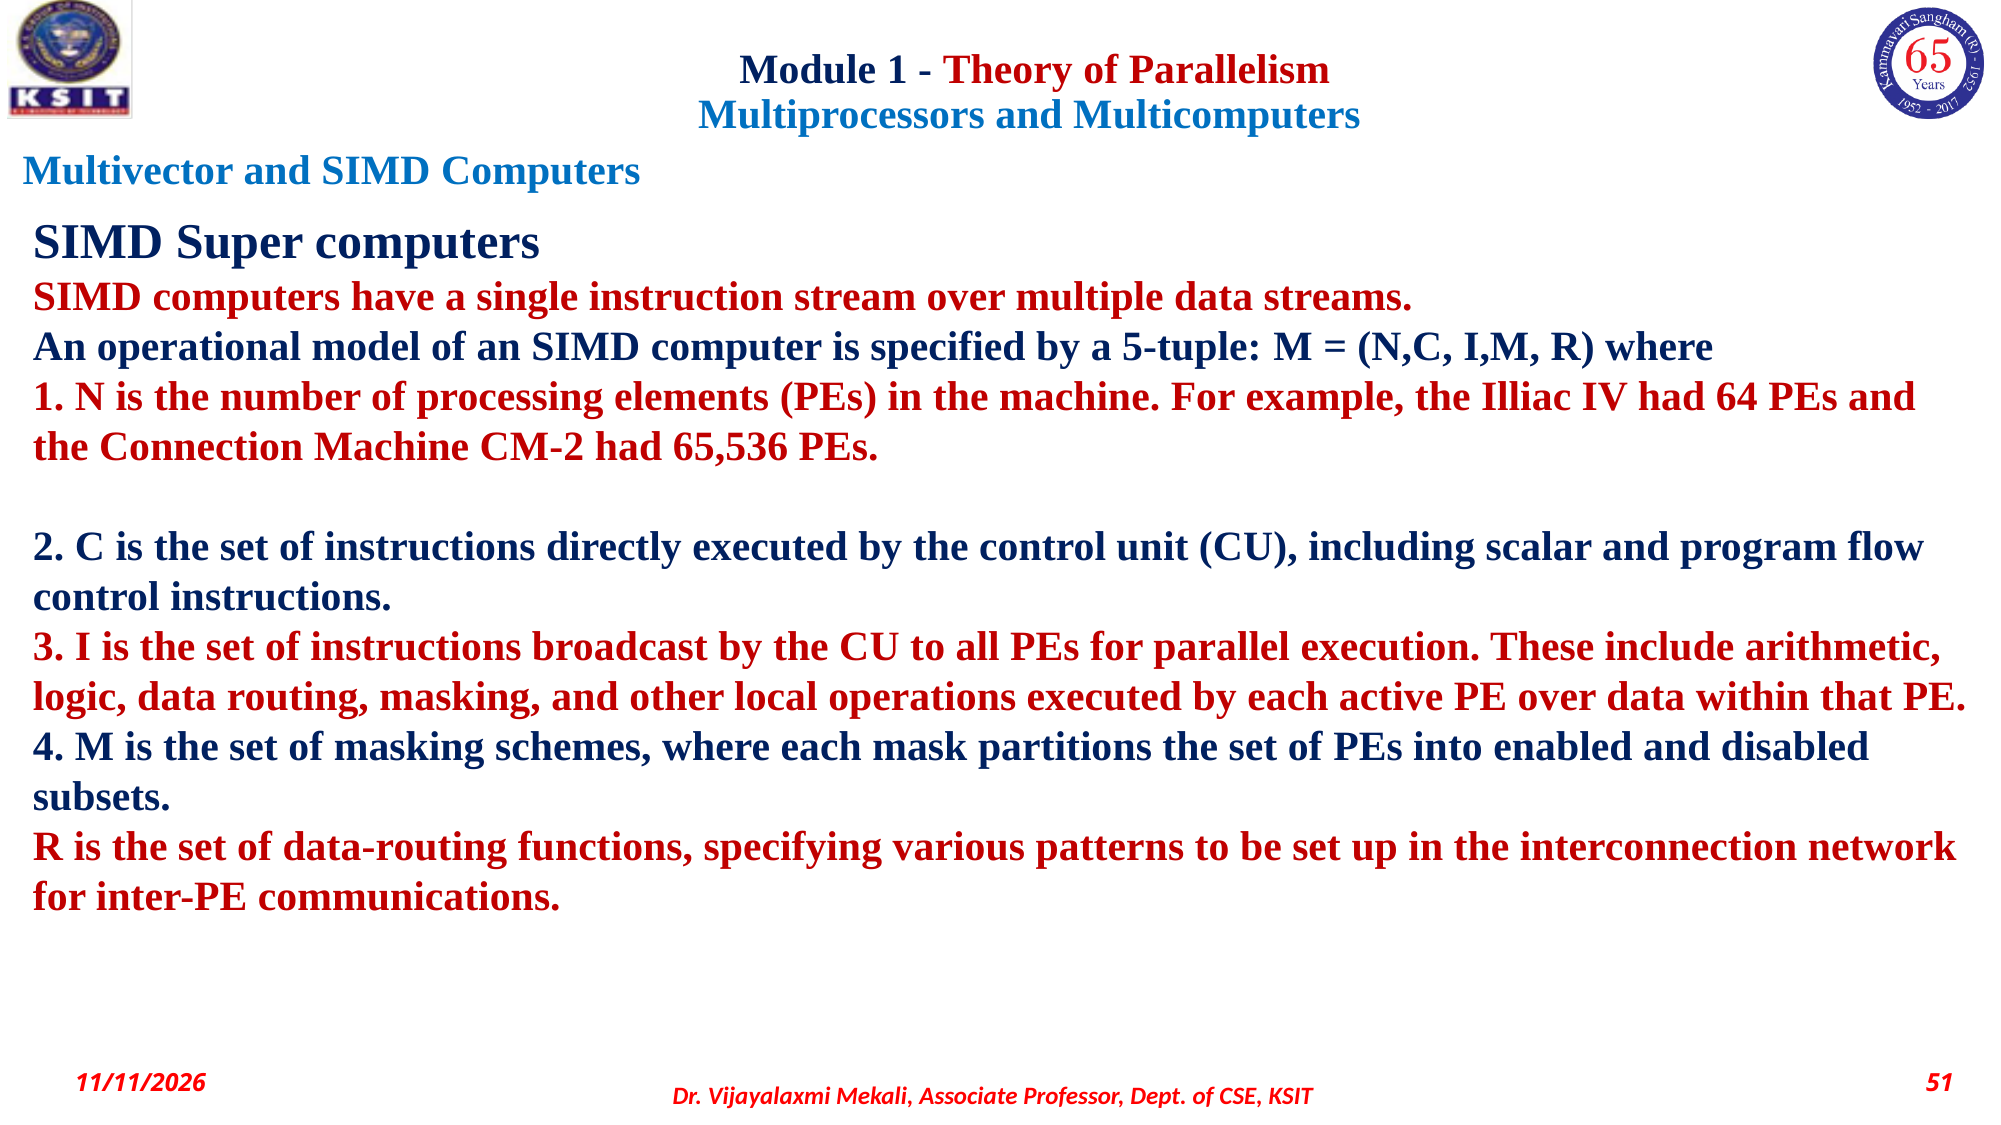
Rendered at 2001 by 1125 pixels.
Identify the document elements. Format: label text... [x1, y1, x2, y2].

list Multivector and SIMD Computers [7, 140, 1966, 1022]
picture [7, 0, 135, 121]
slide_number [60, 1053, 511, 1114]
footer Dr. Vijayalaxmi Mekali, Associate Professor, Dept. of CSE, KSIT [494, 1065, 1493, 1125]
slide_number 51 [1910, 1053, 2000, 1114]
text_box SIMD Super computers SIMD computers have a single instruction stream over multiple data streams. An operational model of an SIMD computer is specified by a 5-tuple: M = (N,C, I,M, R) where 1. N is the number of processing elements (PEs) in the machine. For example, the Illiac IV had 64 PEs and the Connection Machine CM-2 had 65,536 PEs. 2. C is the set of instructions directly executed by the control unit (CU), including scalar and program flow control instructions. 3. I is the set of instructions broadcast by the CU to all PEs for parallel execution. These include arithmetic, logic, data routing, masking, and other local operations executed by each active PE over data within that PE. 4. M is the set of masking schemes, where each mask partitions the set of PEs into enabled and disabled subsets. R is the set of data-routing functions, specifying various patterns to be set up in the interconnection network for inter-PE communications. [18, 201, 1986, 927]
picture [1871, 5, 1986, 121]
title Module 1 - Theory of Parallelism Multiprocessors and Multicomputers [417, 10, 1663, 121]
